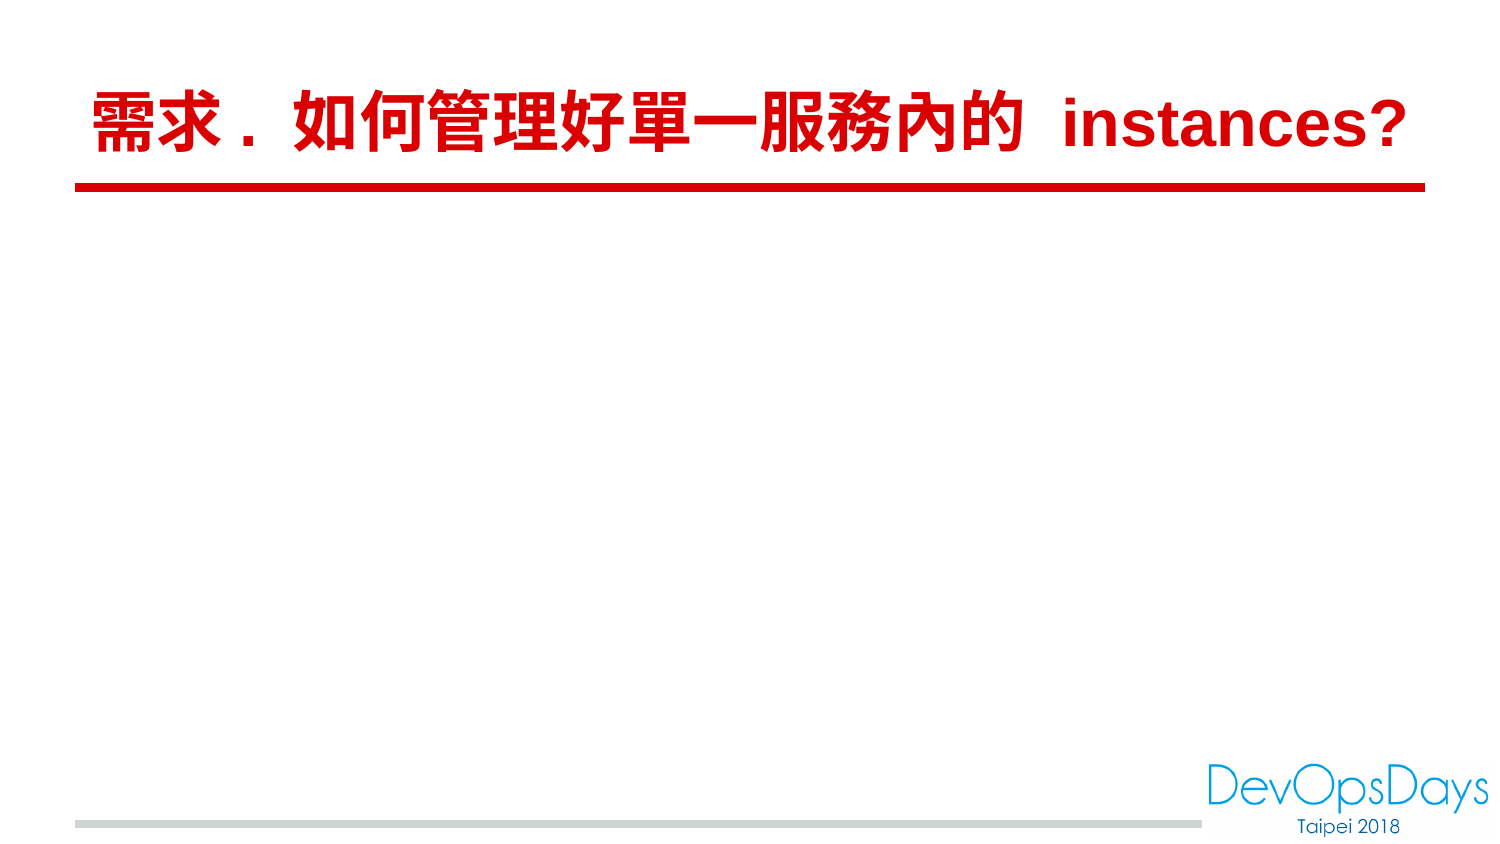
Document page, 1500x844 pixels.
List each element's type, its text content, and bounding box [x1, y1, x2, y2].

picture [1202, 757, 1494, 844]
title 需求. 如何管理好單一服務內的 instances? [75, 33, 1425, 175]
